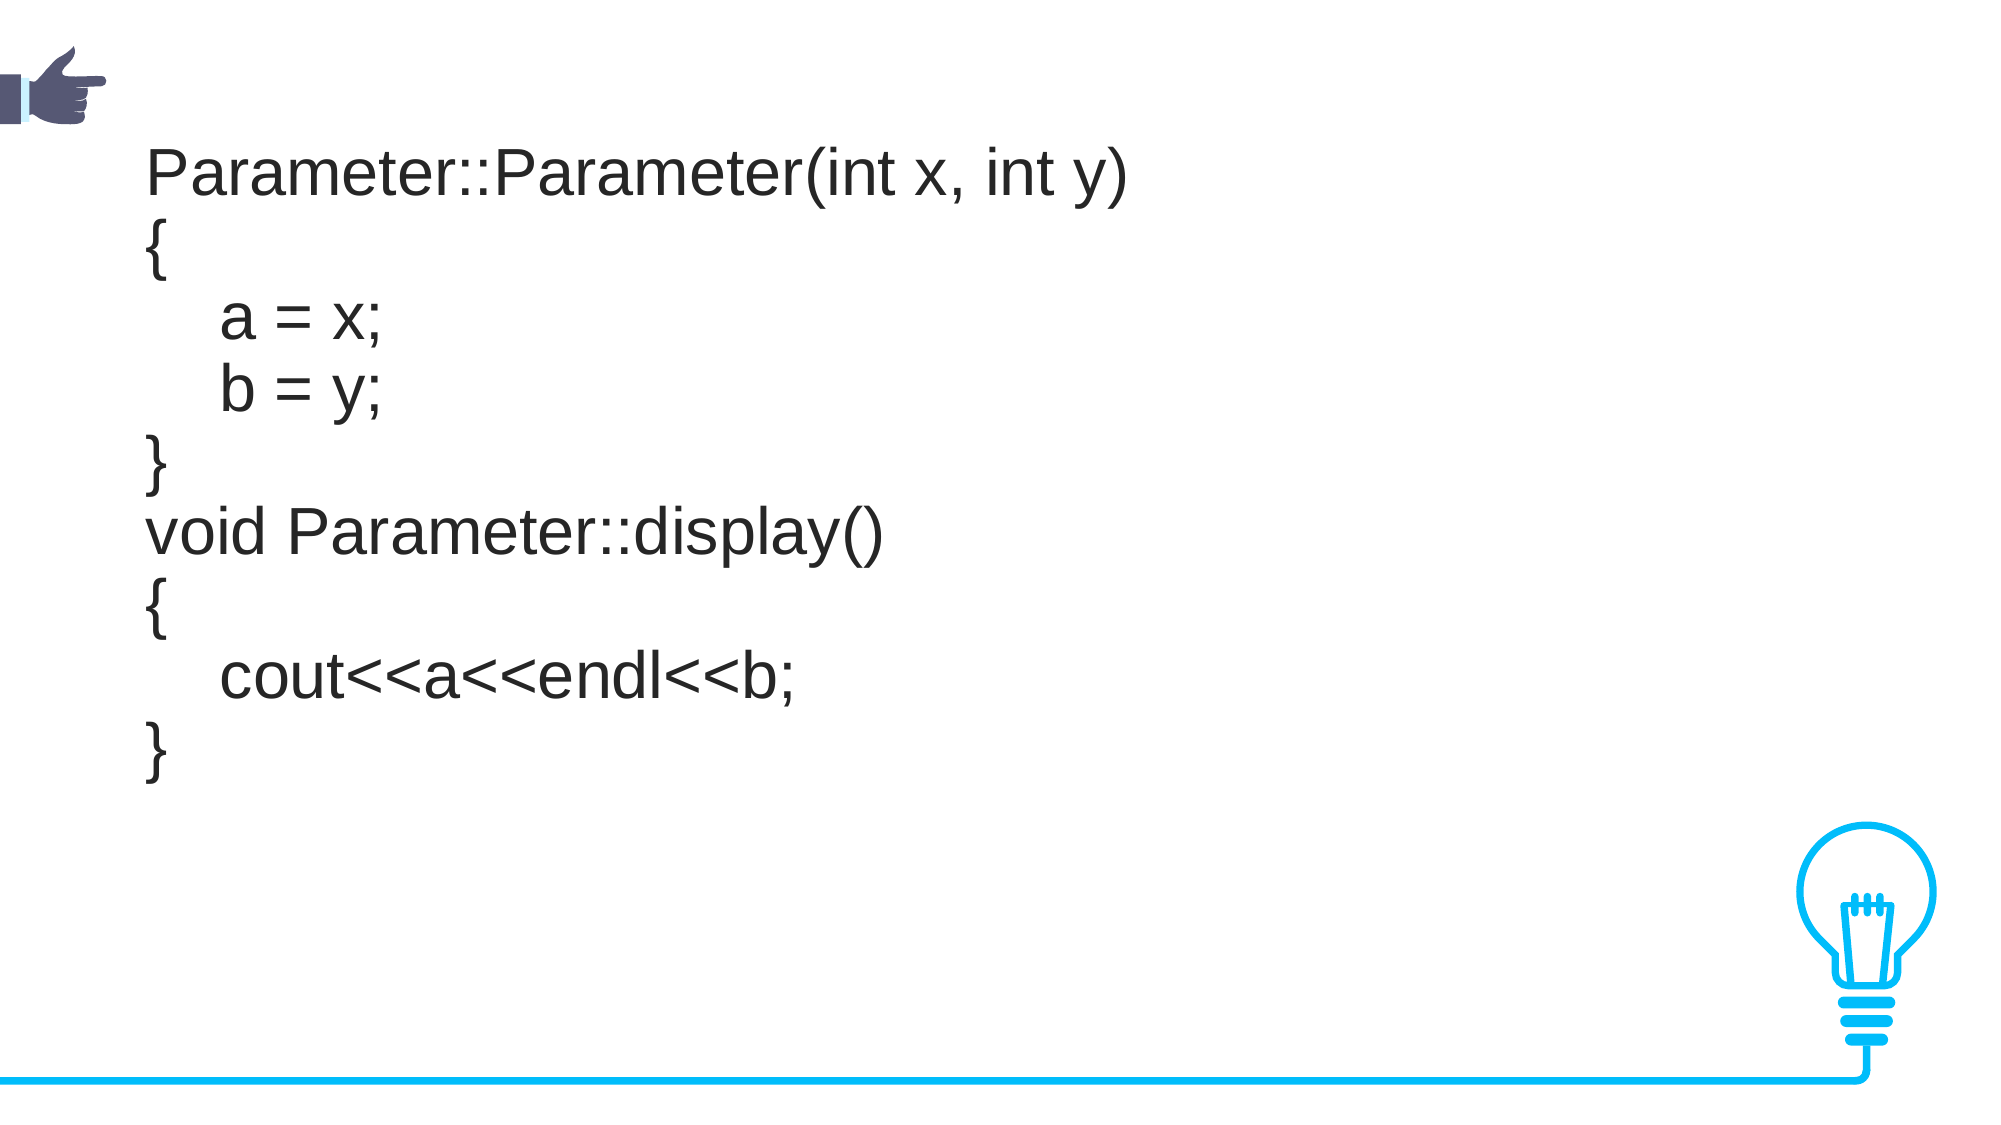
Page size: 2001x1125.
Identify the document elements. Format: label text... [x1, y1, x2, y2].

list Parameter::Parameter(int x, int y) { a = x; b = y; } void Parameter::display() { cout<<a<<endl<<b; } [130, 46, 1927, 970]
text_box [0, 46, 107, 125]
